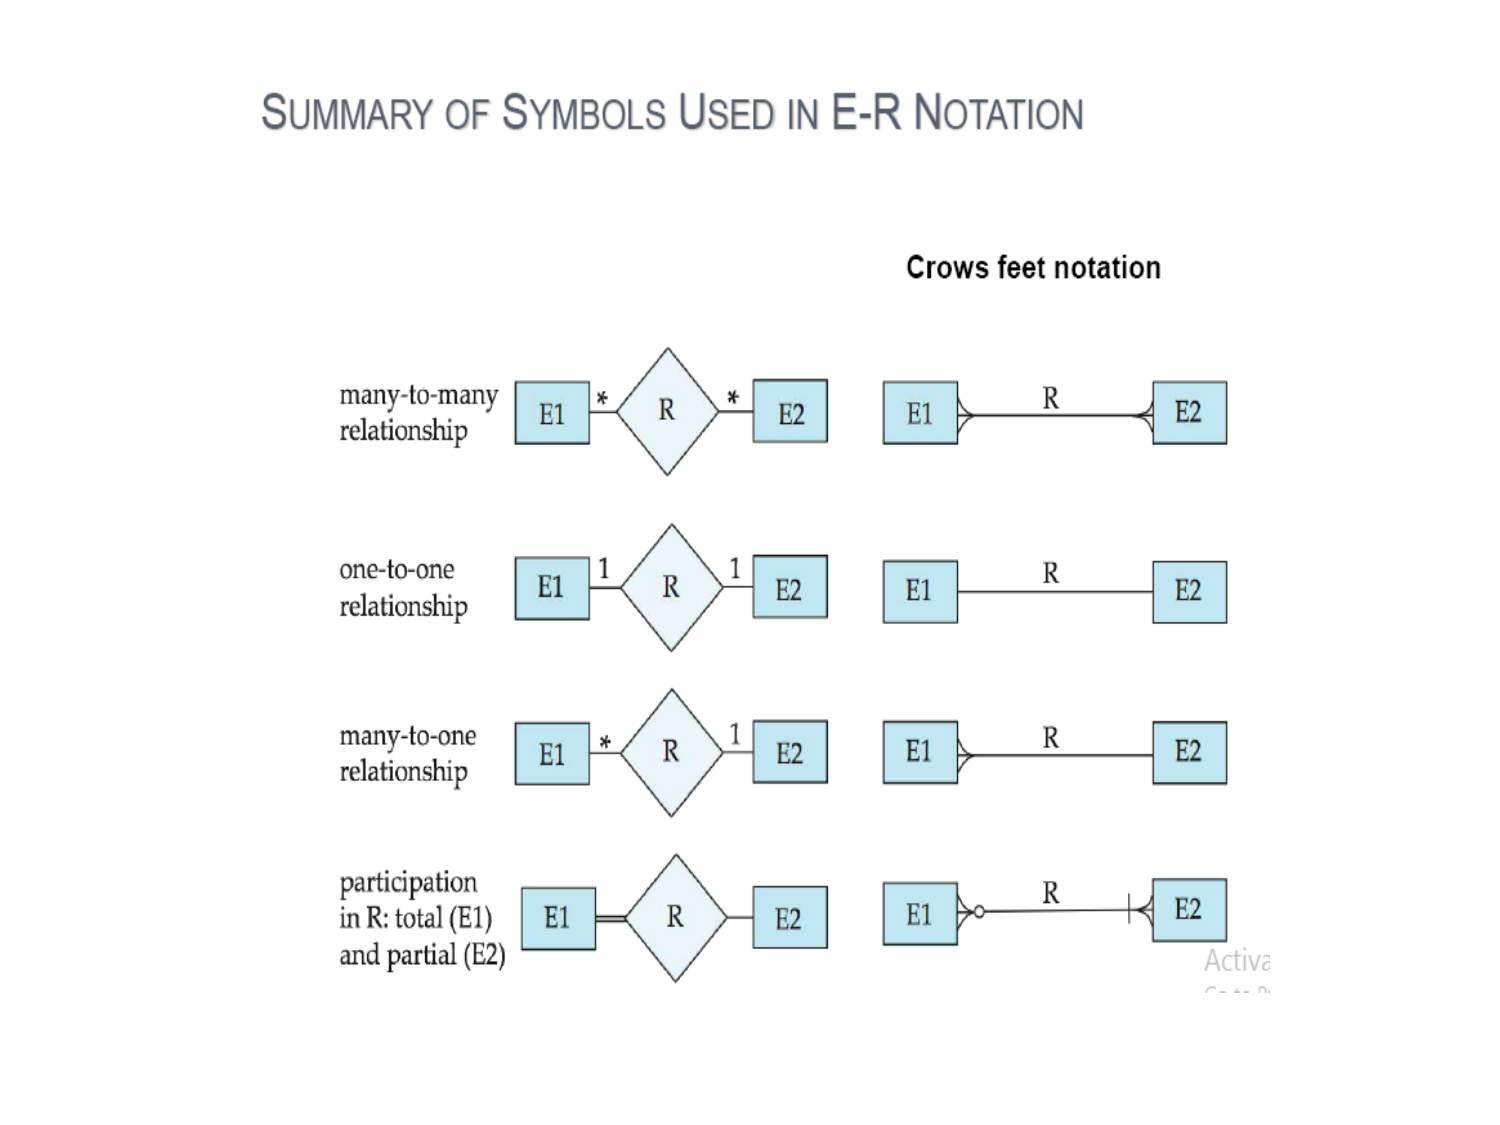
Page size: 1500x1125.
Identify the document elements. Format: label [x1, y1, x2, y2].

list [237, 87, 1270, 993]
